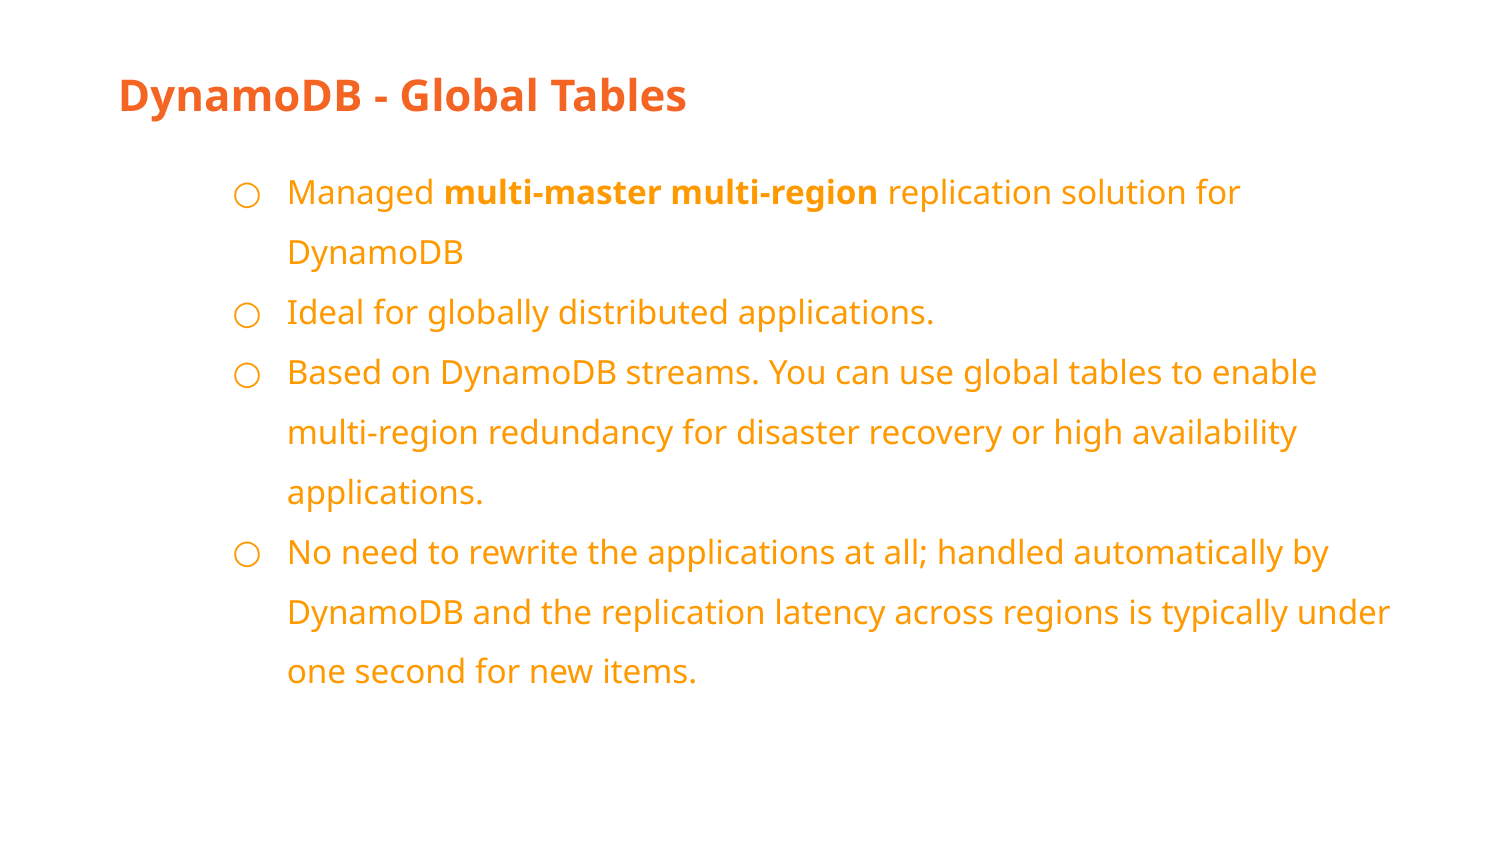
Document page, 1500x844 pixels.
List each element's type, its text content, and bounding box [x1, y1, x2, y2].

title DynamoDB - Global Tables [102, 52, 1327, 179]
title Managed multi-master multi-region replication solution for DynamoDB Ideal for globally distributed applications. Based on DynamoDB streams. You can use global tables to enable multi-region redundancy for disaster recovery or high availability applications. No need to rewrite the applications at all; handled automatically by DynamoDB and the replication latency across regions is typically under one second for new items. [121, 136, 1410, 778]
